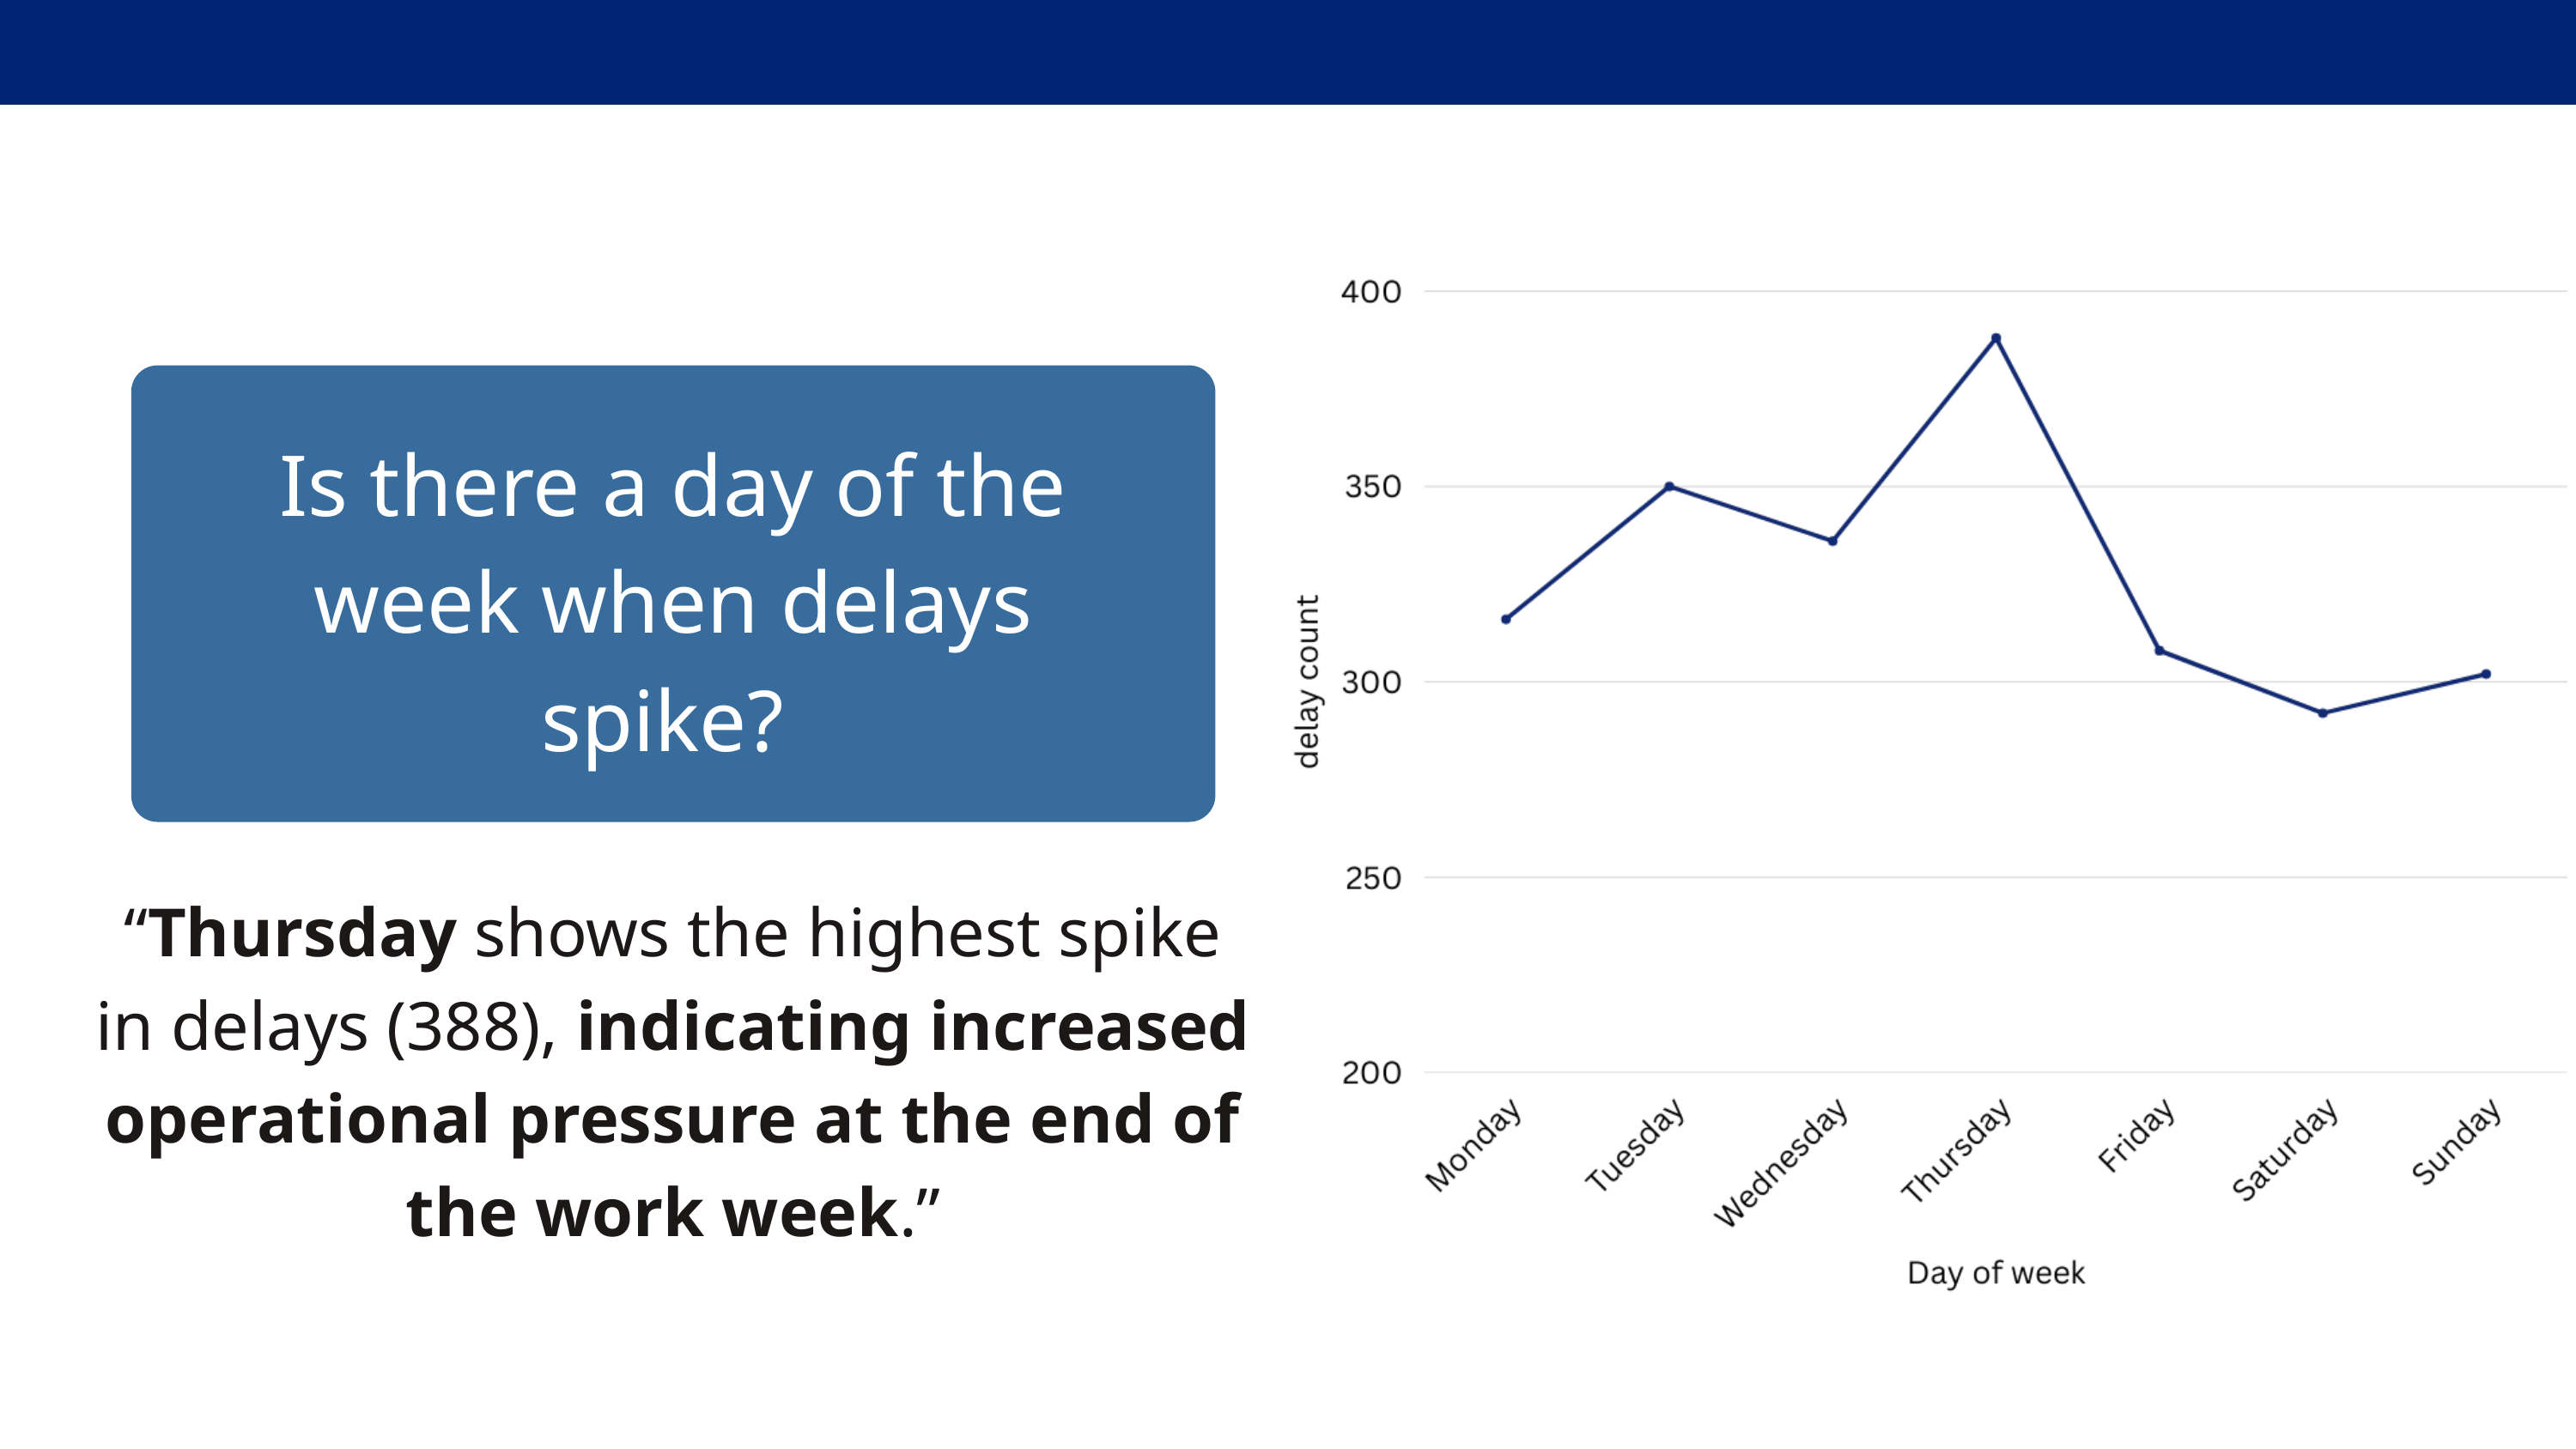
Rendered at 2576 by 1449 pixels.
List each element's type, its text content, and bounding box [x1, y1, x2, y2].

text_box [131, 365, 1216, 822]
picture [1130, 118, 2576, 1449]
text_box “Thursday shows the highest spike in delays (388), indicating increased operational pressure at the end of the work week.” [94, 876, 1126, 1250]
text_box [0, 0, 2576, 105]
